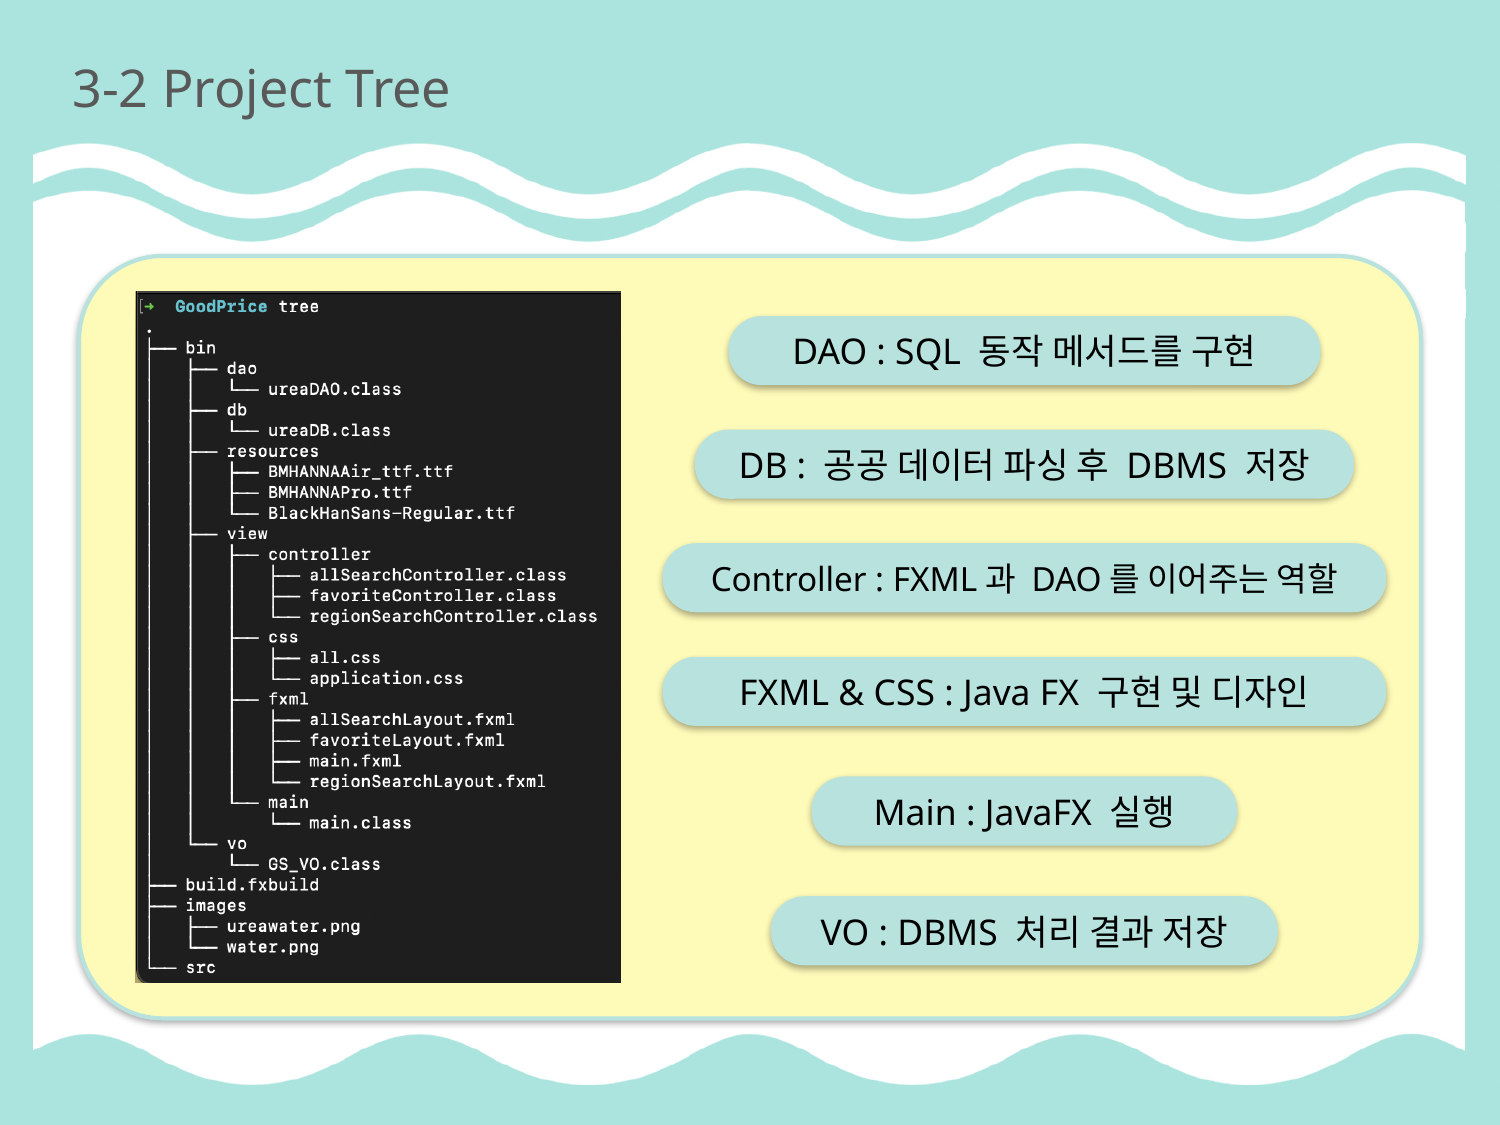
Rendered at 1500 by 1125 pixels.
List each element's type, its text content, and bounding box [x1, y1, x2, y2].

text_box DAO : SQL 동작 메서드를 구현 [730, 318, 1319, 384]
picture [0, 0, 1500, 1125]
text_box Controller : FXML과 DAO를 이어주는 역할 [664, 545, 1385, 611]
text_box FXML & CSS : Java FX 구현 및 디자인 [664, 658, 1385, 724]
text_box DB : 공공 데이터 파싱 후 DBMS 저장 [697, 431, 1352, 497]
text_box [79, 255, 1421, 1019]
text_box VO : DBMS 처리 결과 저장 [772, 898, 1277, 964]
title 3-2 Project Tree [64, 20, 1323, 153]
text_box Main : JavaFX 실행 [813, 778, 1236, 844]
